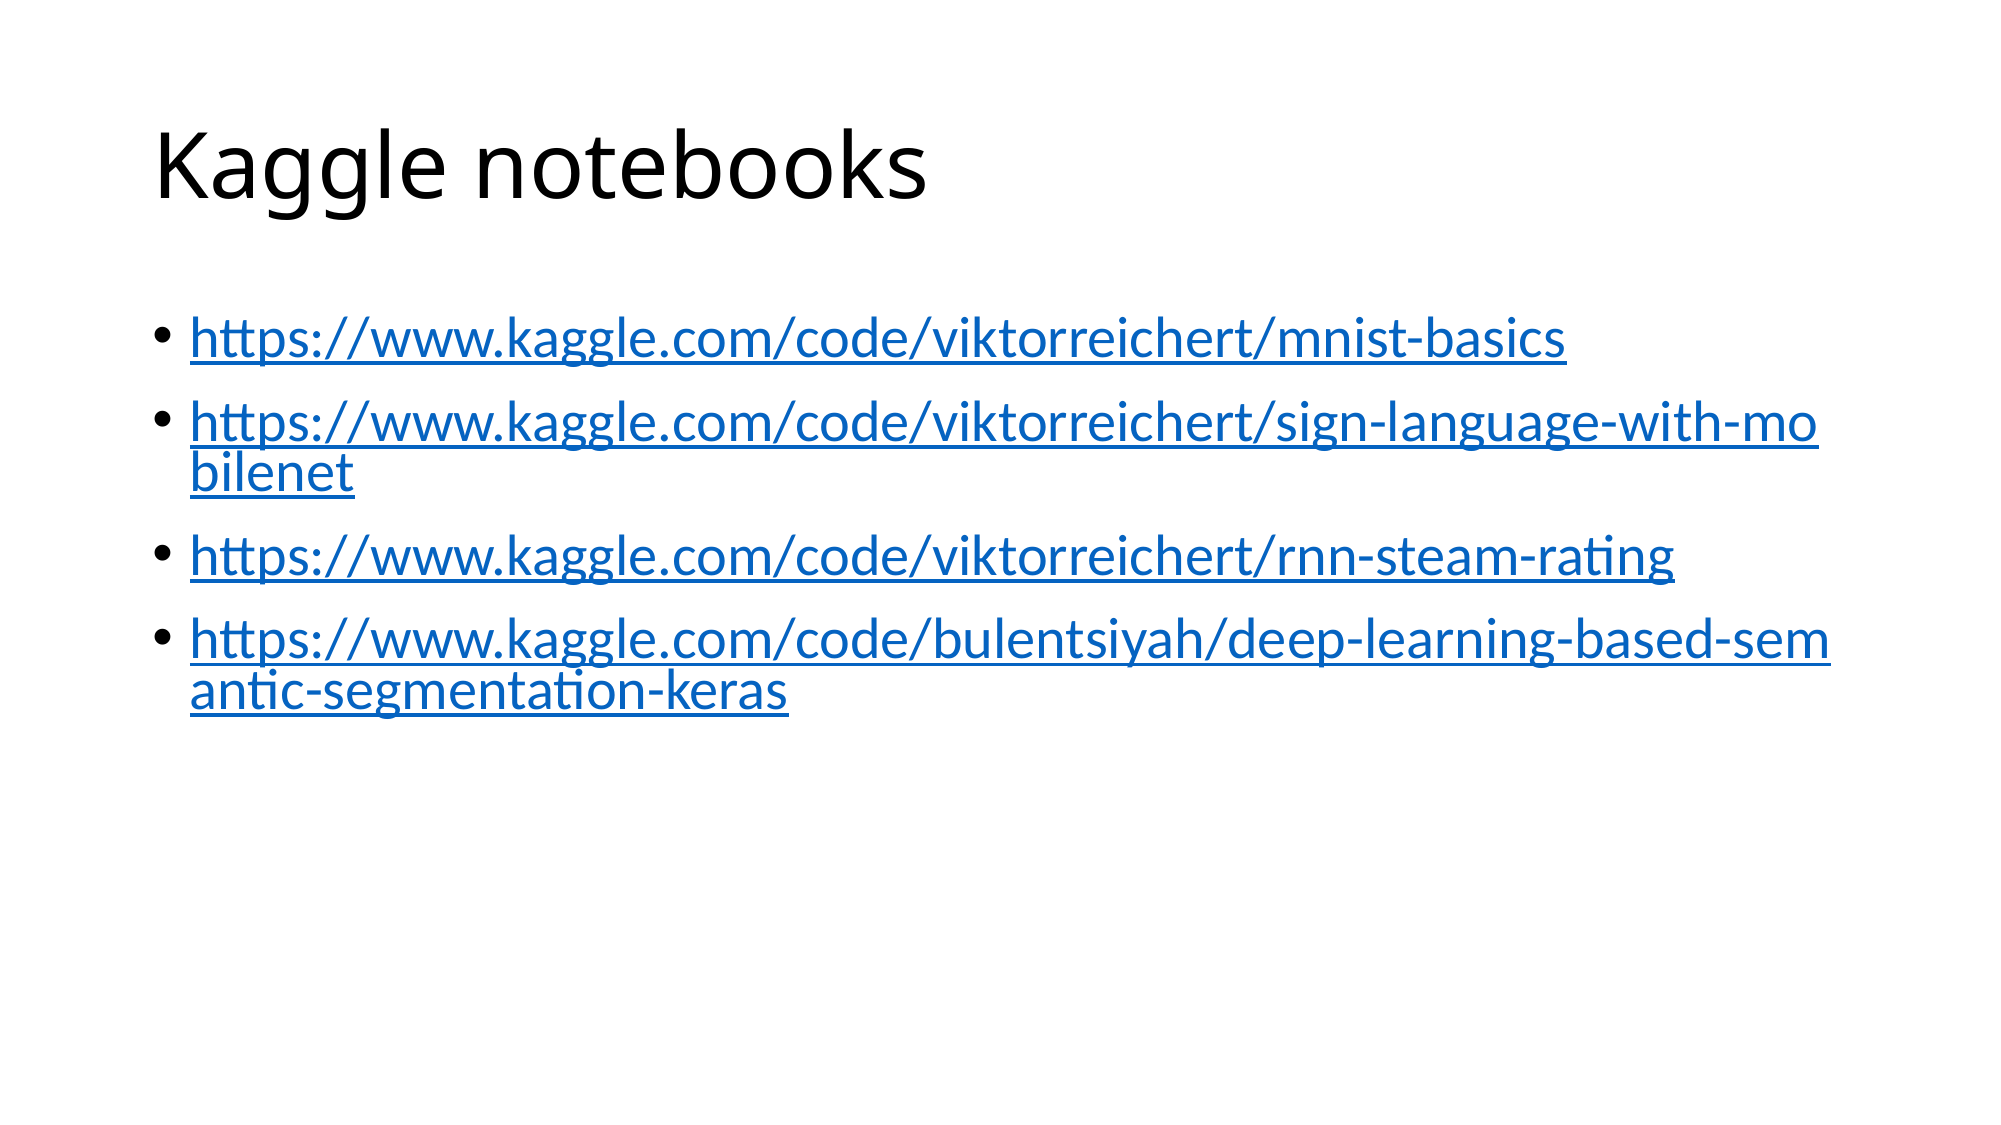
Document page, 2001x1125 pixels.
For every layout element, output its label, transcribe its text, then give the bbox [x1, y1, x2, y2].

title Kaggle notebooks [137, 59, 1863, 278]
list https://www.kaggle.com/code/viktorreichert/mnist-basics https://www.kaggle.com/code/viktorreichert/sign-language-with-mobilenet https://www.kaggle.com/code/viktorreichert/rnn-steam-rating https://www.kaggle.com/code/bulentsiyah/deep-learning-based-semantic-segmentation-keras [137, 299, 1863, 1014]
